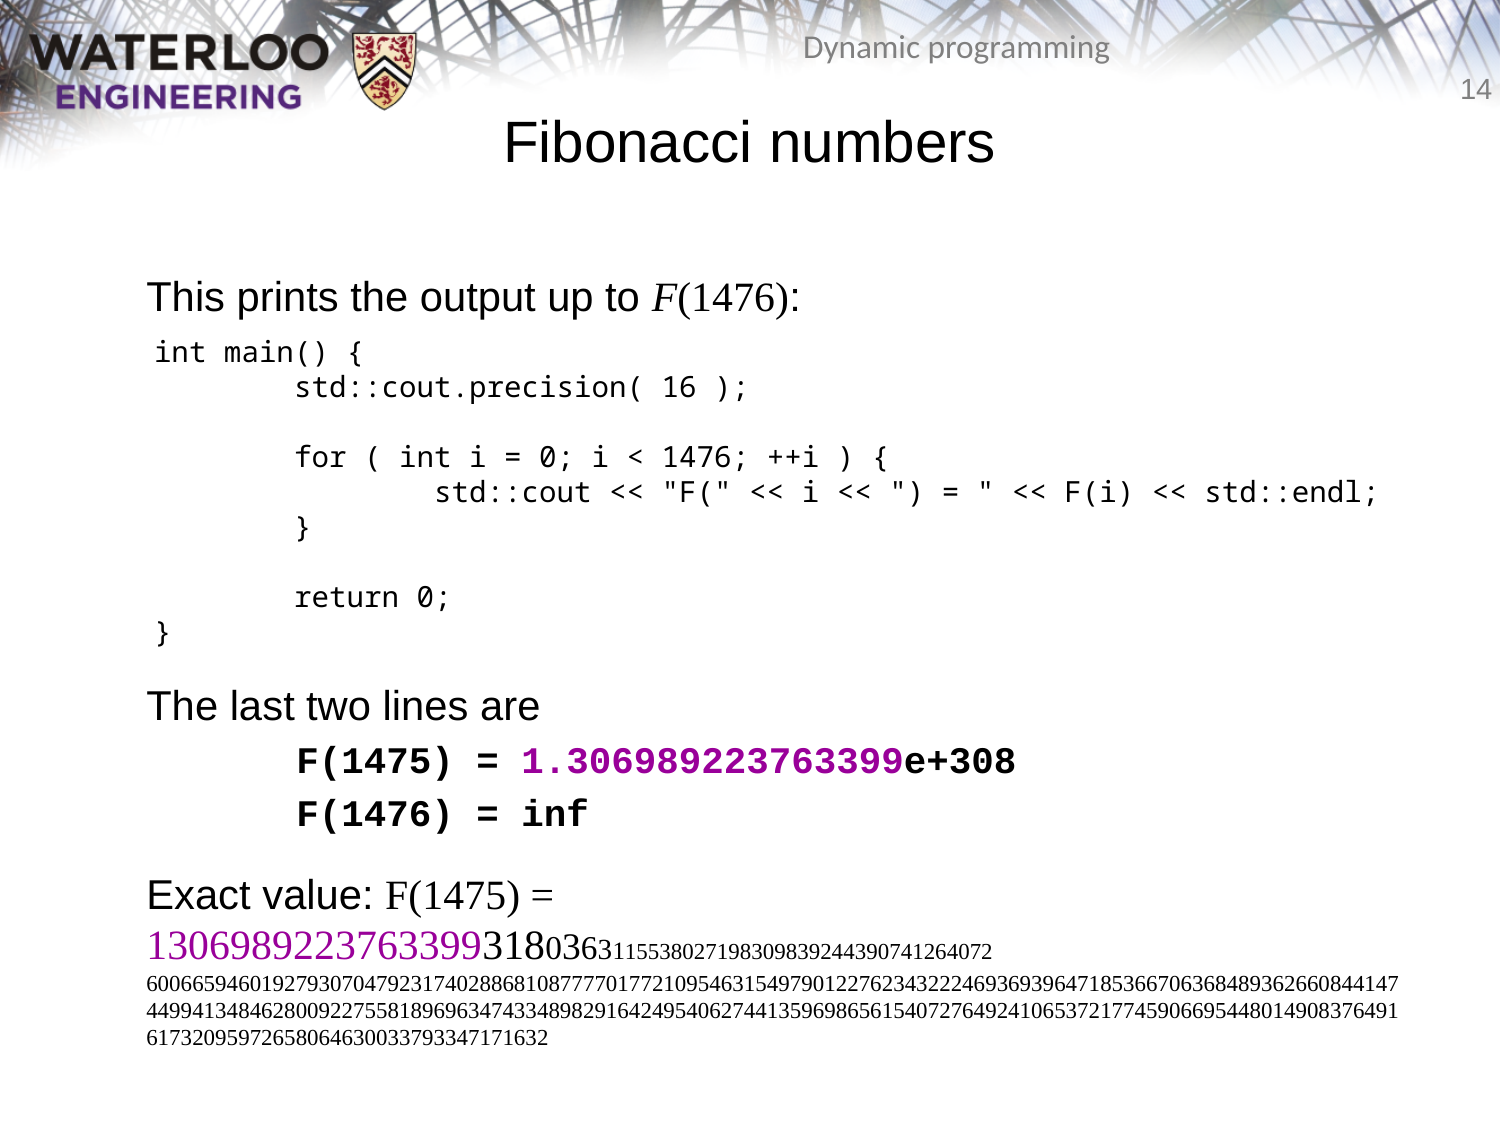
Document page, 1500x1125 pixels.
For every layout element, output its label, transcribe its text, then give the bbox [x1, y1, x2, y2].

title Fibonacci numbers [74, 44, 1426, 233]
list This prints the output up to F(1476): The last two lines are F(1475) = 1.306989223763399e+308 F(1476) = inf Exact value: F(1475) = 13069892237633993180363115538027198309839244390741264072 6006659460192793070479231740288681087777017721095463154979012276234322246936939647185366706368489362660844147449941348462800922755818969634743348982916424954062744135969865615407276492410653721774590669544801490837649161732095972658064630033793347171632 [74, 262, 1426, 1006]
text_box int main() { std::cout.precision( 16 ); for ( int i = 0; i < 1476; ++i ) { std::cout << "F(" << i << ") = " << F(i) << std::endl; } return 0; } [139, 326, 1394, 656]
picture [0, 0, 1500, 1125]
